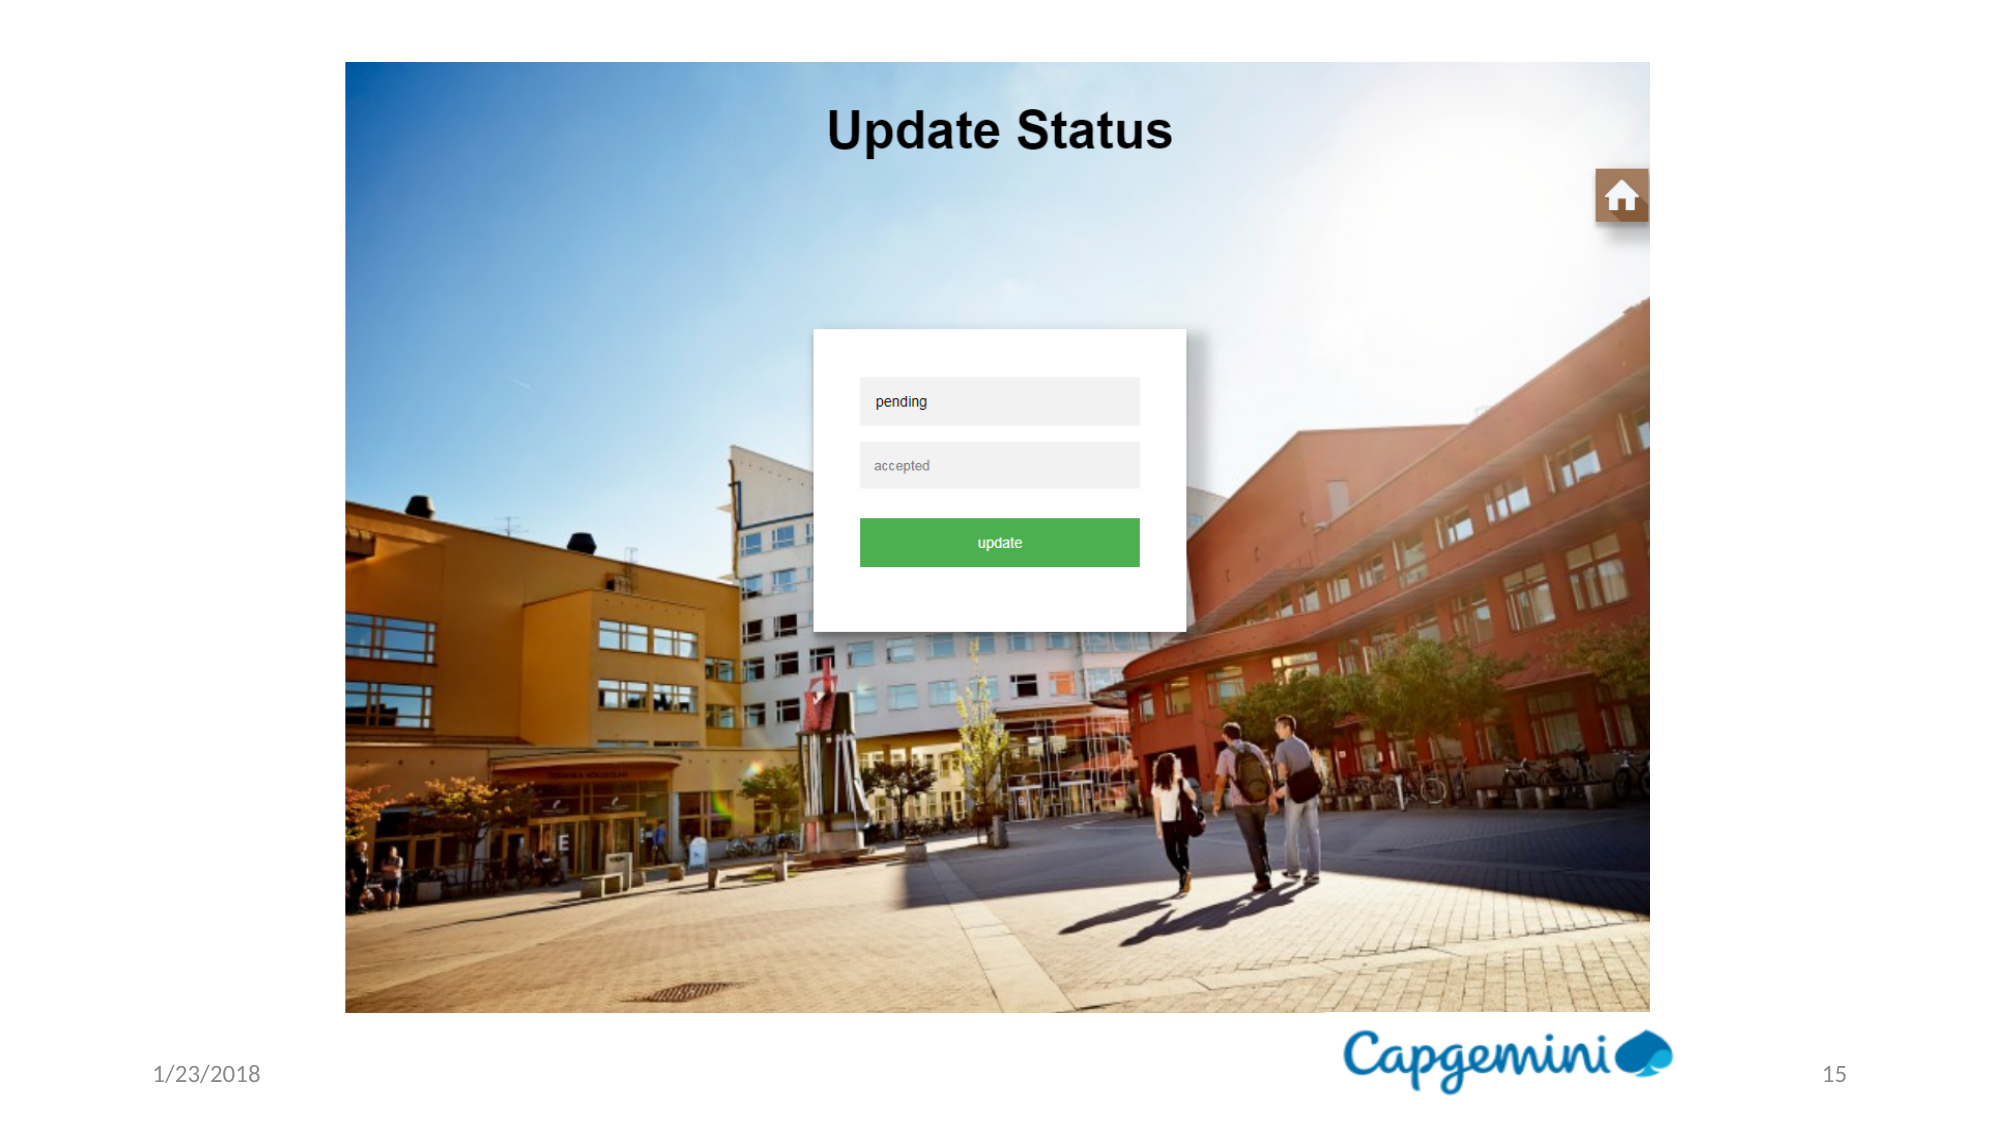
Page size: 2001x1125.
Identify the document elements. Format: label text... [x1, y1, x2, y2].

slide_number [137, 1042, 588, 1103]
slide_number 15 [1694, 1042, 1863, 1103]
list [345, 62, 1650, 1013]
picture [1324, 1012, 1694, 1104]
